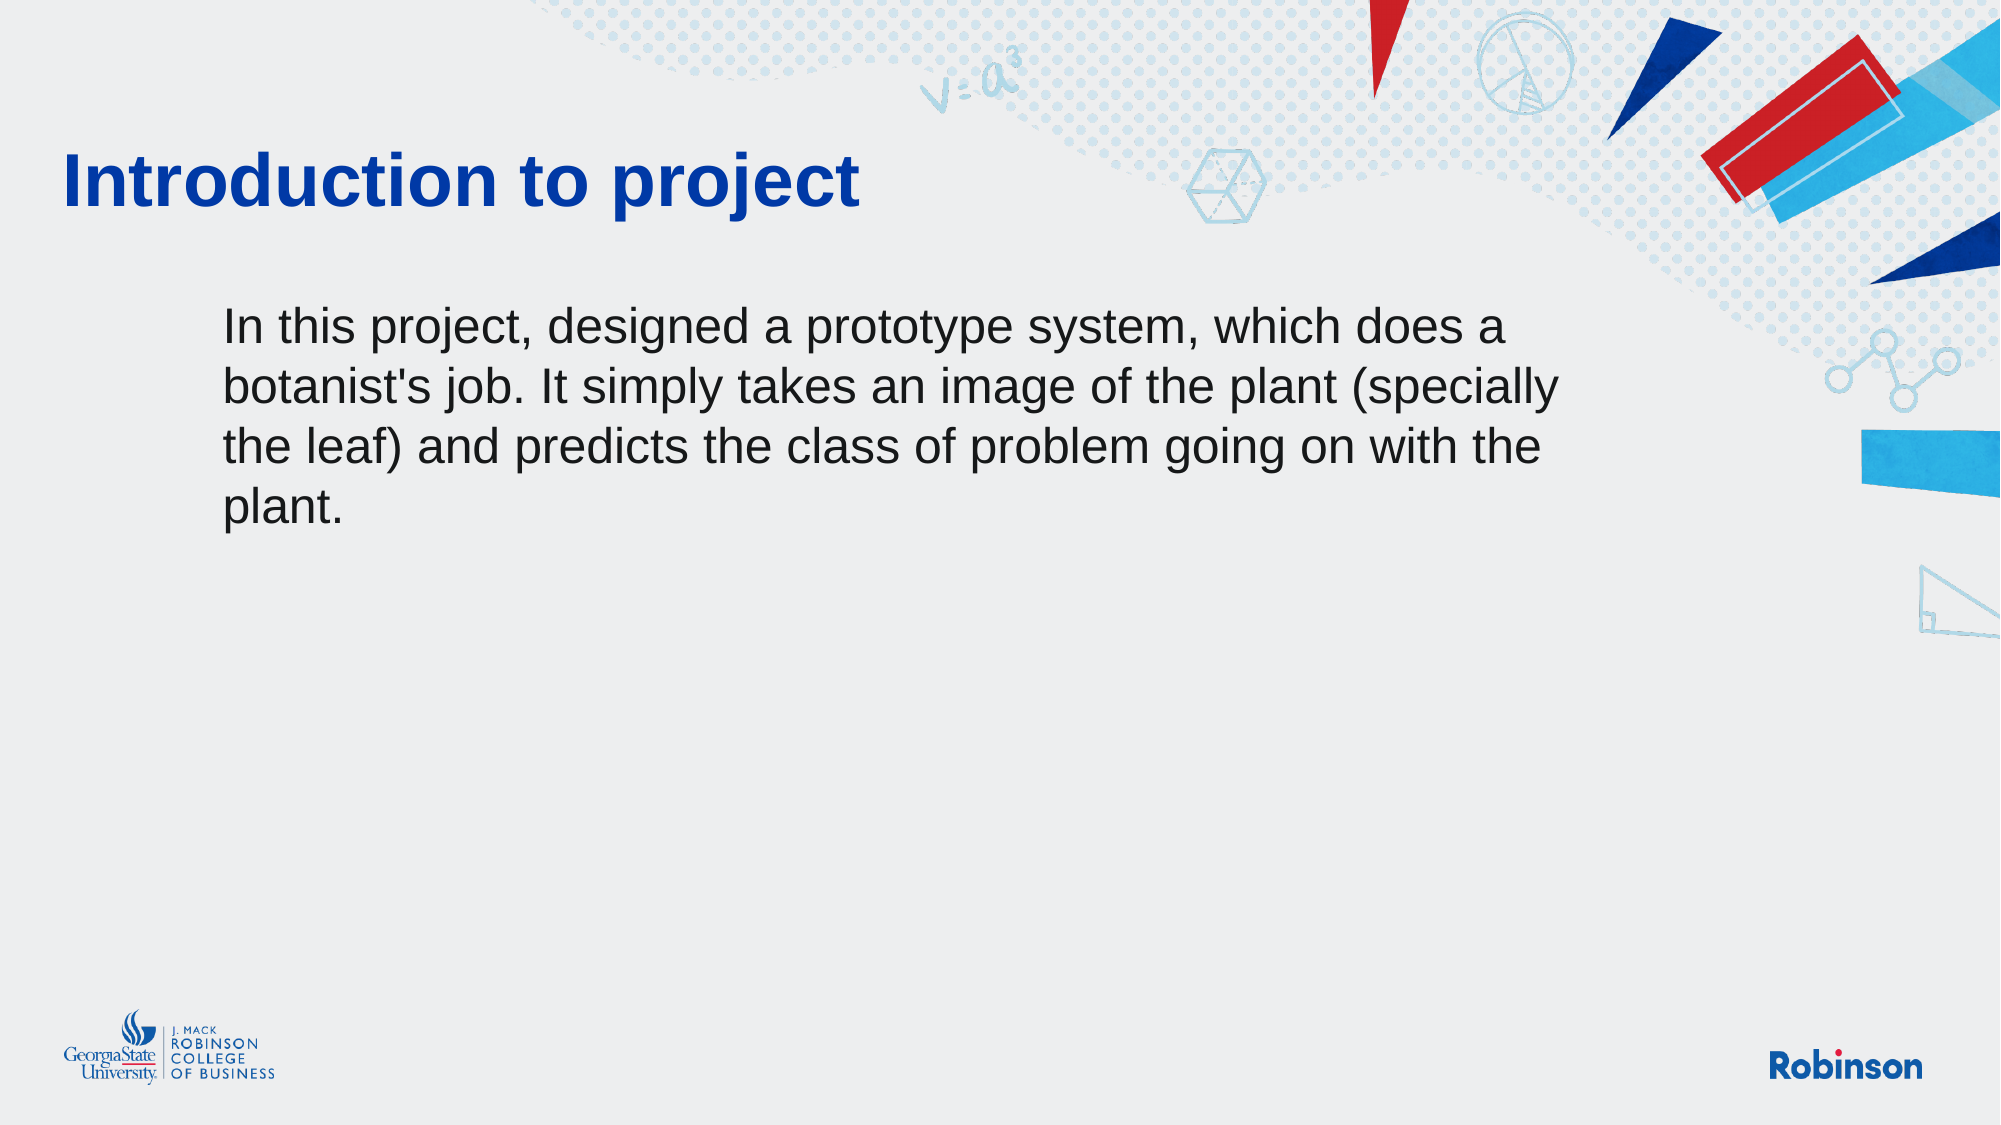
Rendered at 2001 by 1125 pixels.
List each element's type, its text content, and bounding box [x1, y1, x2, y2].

list In this project, designed a prototype system, which does a botanist's job. It simply takes an image of the plant (specially the leaf) and predicts the class of problem going on with the plant. [222, 293, 1595, 978]
picture [0, 0, 2000, 1125]
title Introduction to project [62, 141, 1938, 223]
